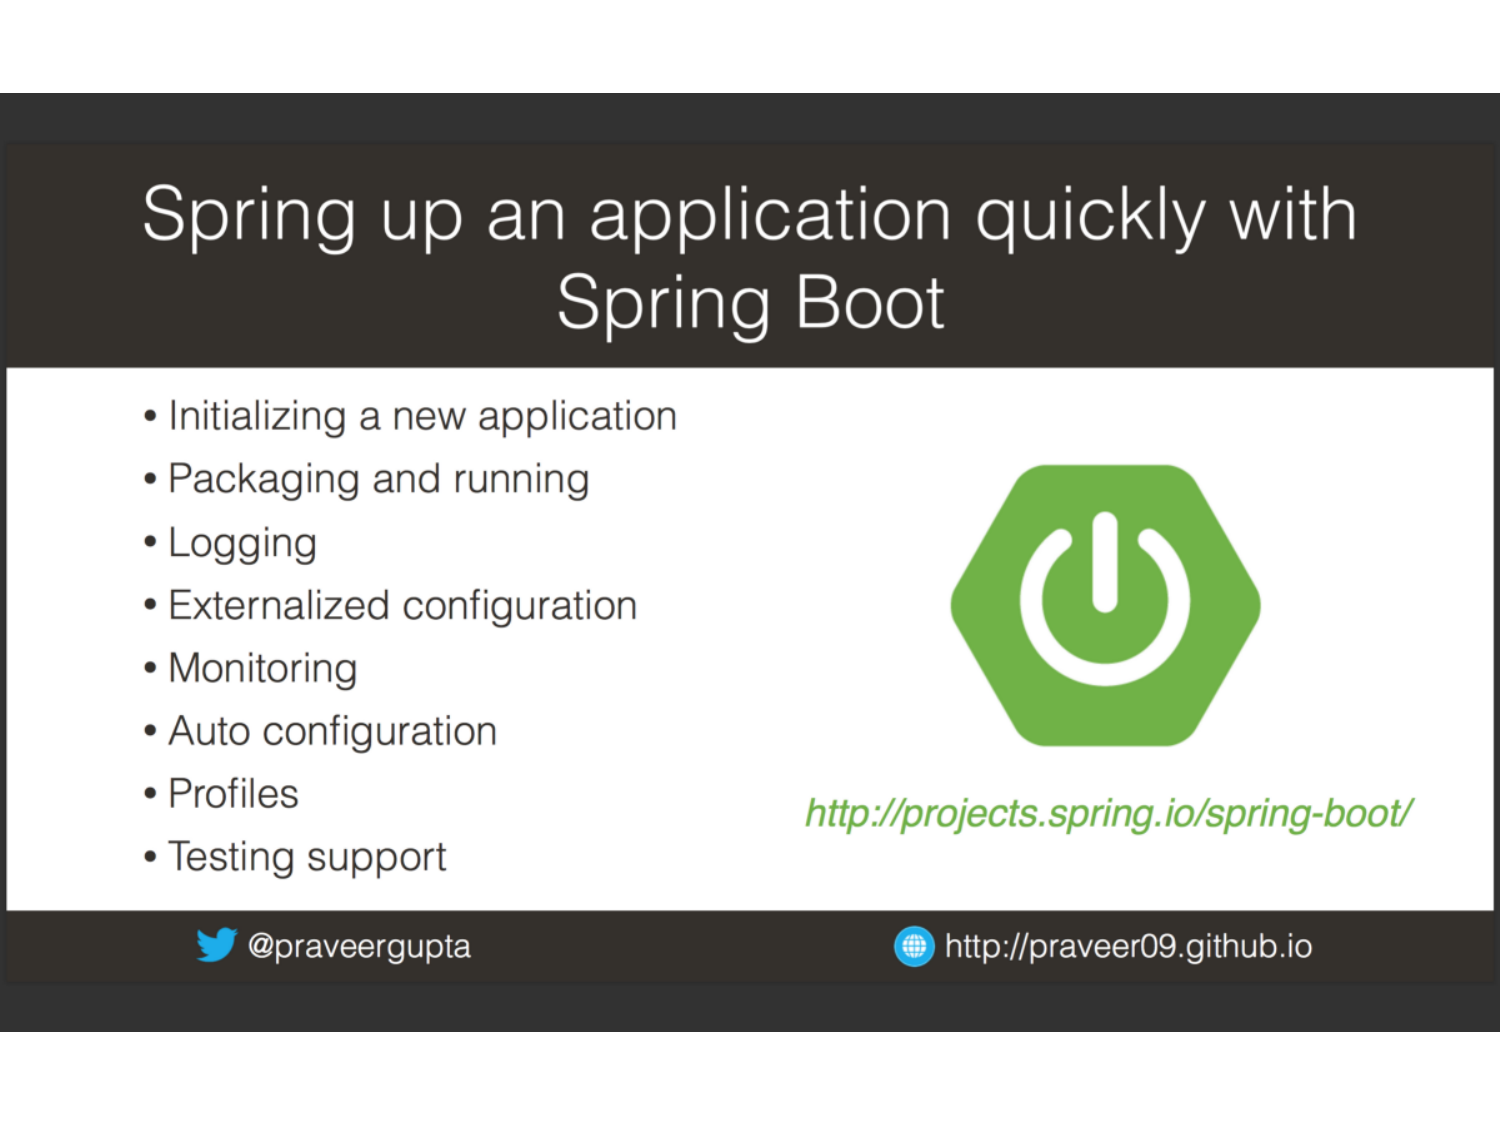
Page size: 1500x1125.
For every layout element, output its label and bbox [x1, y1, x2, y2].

picture [0, 93, 1500, 1032]
